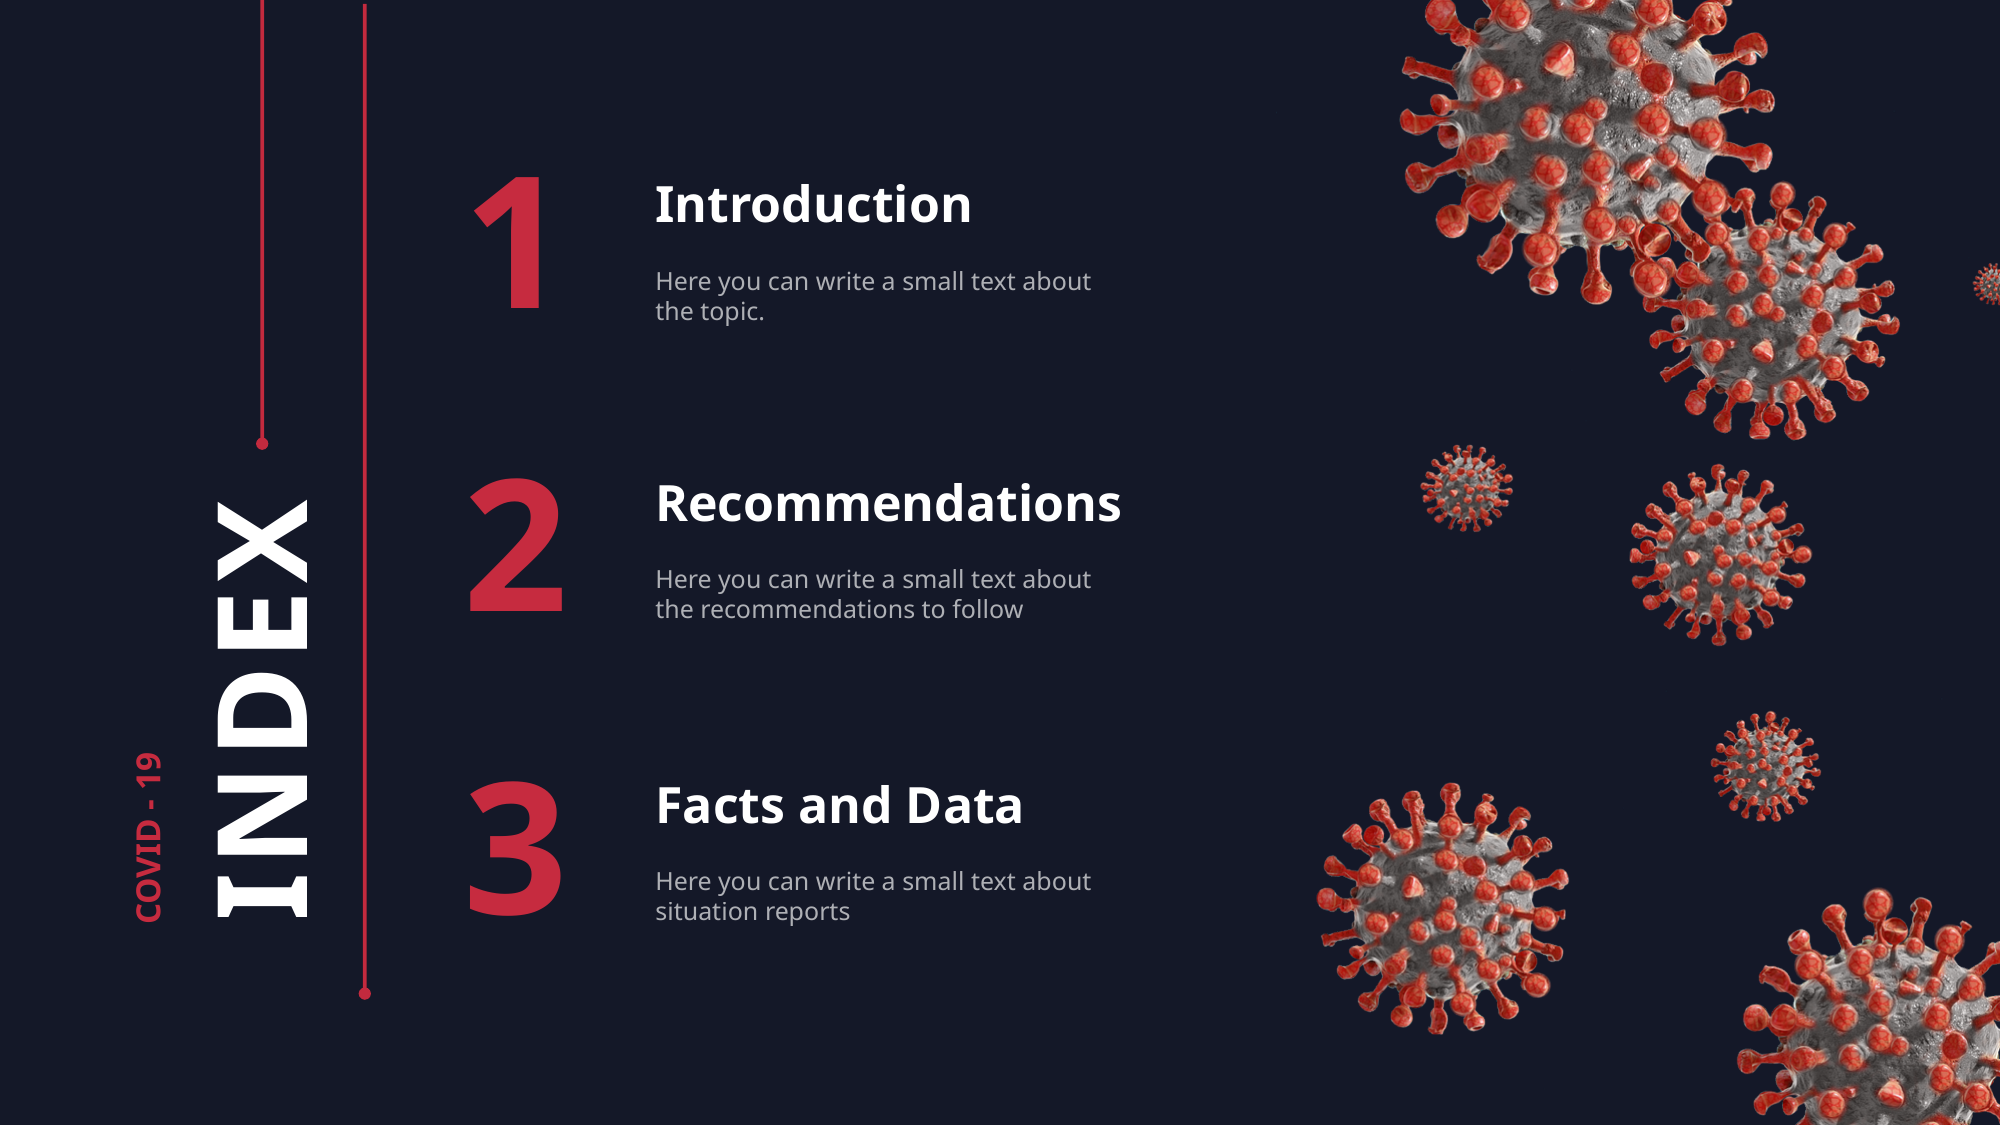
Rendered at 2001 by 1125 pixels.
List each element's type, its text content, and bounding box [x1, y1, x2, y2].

text_box 2 [387, 420, 644, 656]
text_box Here you can write a small text about the recommendations to follow [640, 556, 1132, 632]
text_box 1 [387, 117, 644, 353]
text_box 3 [387, 724, 644, 959]
text_box Here you can write a small text about situation reports [640, 858, 1132, 934]
text_box INDEX [175, 396, 341, 1026]
text_box Recommendations [640, 463, 1186, 539]
text_box Facts and Data [640, 765, 1186, 841]
text_box Here you can write a small text about the topic. [640, 258, 1132, 333]
text_box COVID - 19 [119, 499, 175, 940]
text_box Introduction [640, 165, 1186, 241]
picture [1276, 0, 2000, 1125]
